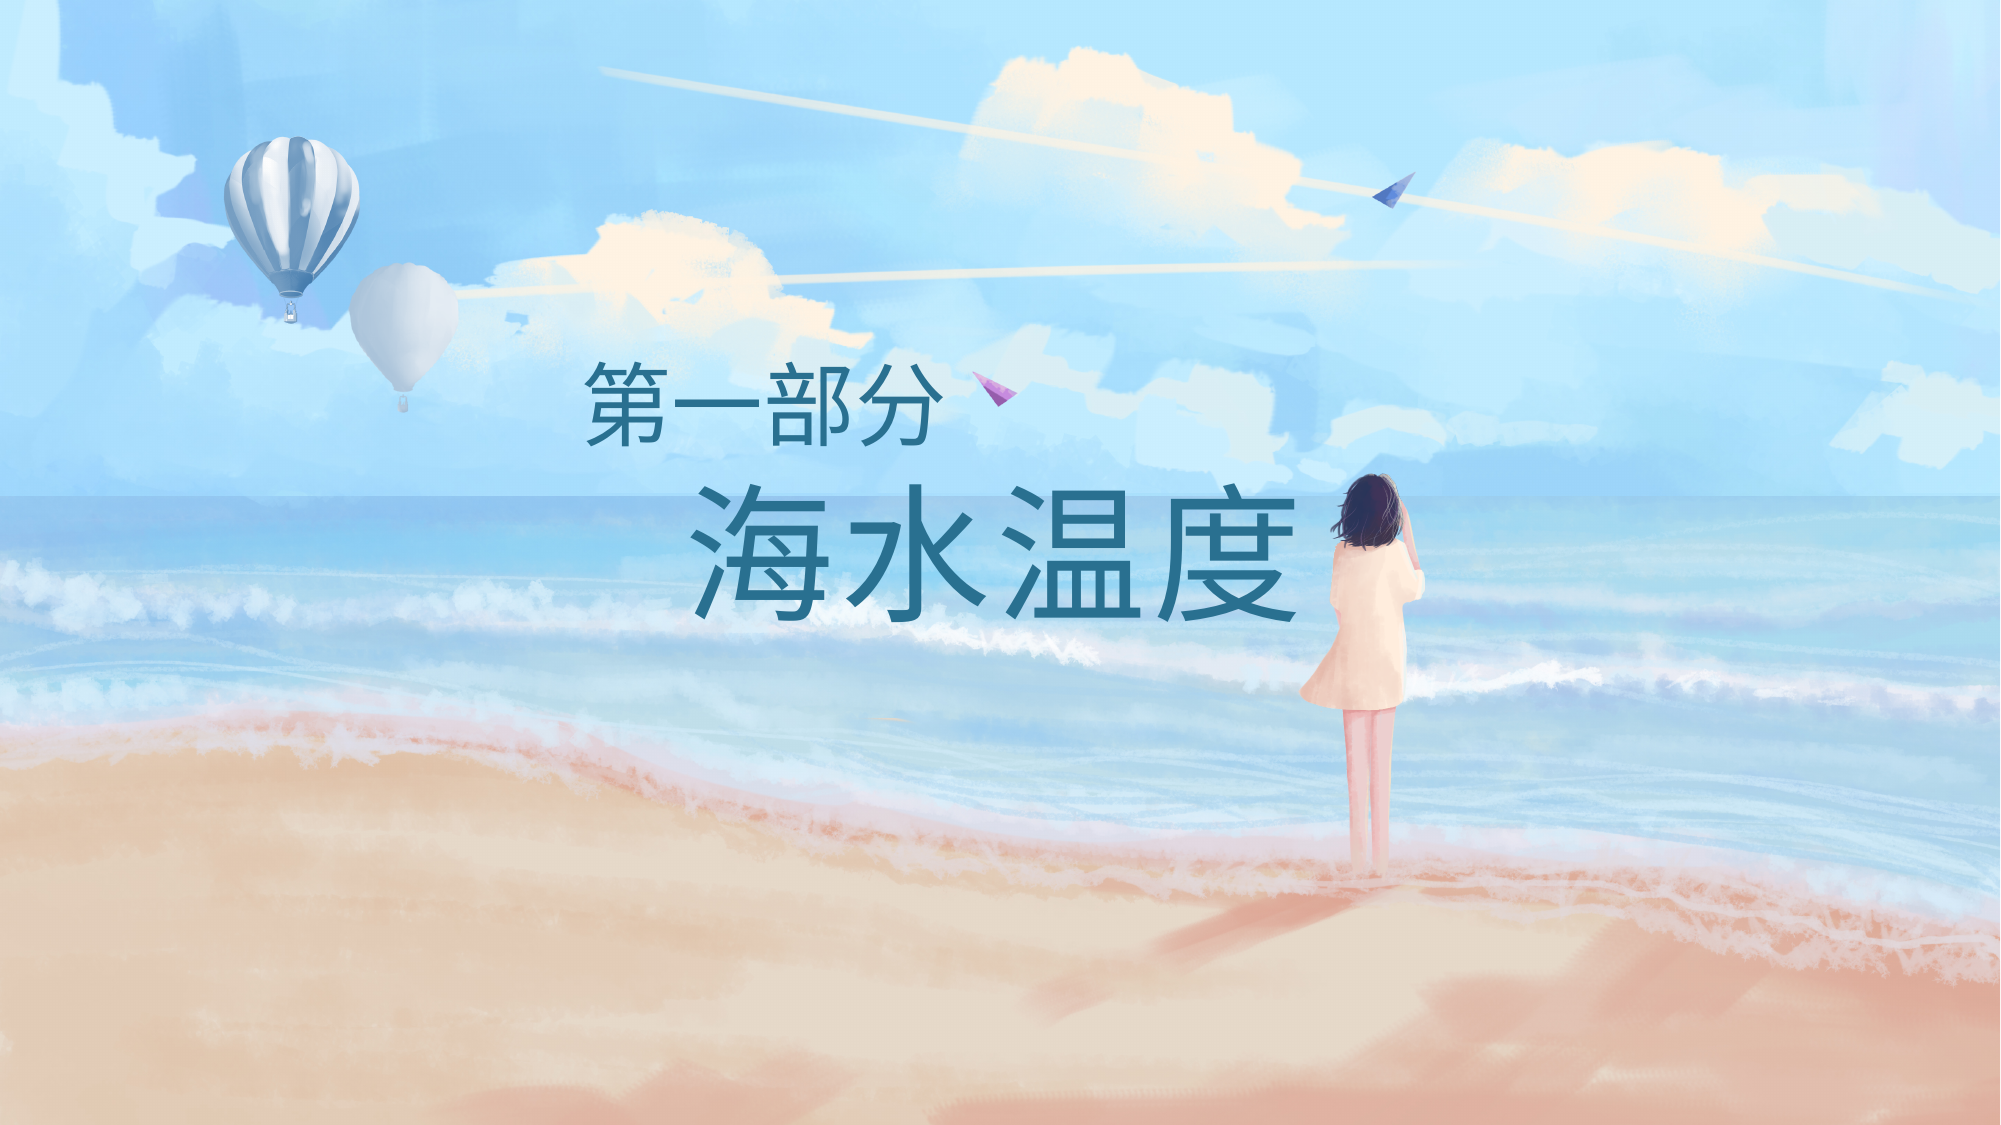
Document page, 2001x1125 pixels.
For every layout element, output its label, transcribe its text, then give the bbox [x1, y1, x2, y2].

title 海水温度 [684, 459, 1316, 642]
list 第一部分 [580, 359, 951, 460]
picture [0, 0, 2001, 1125]
